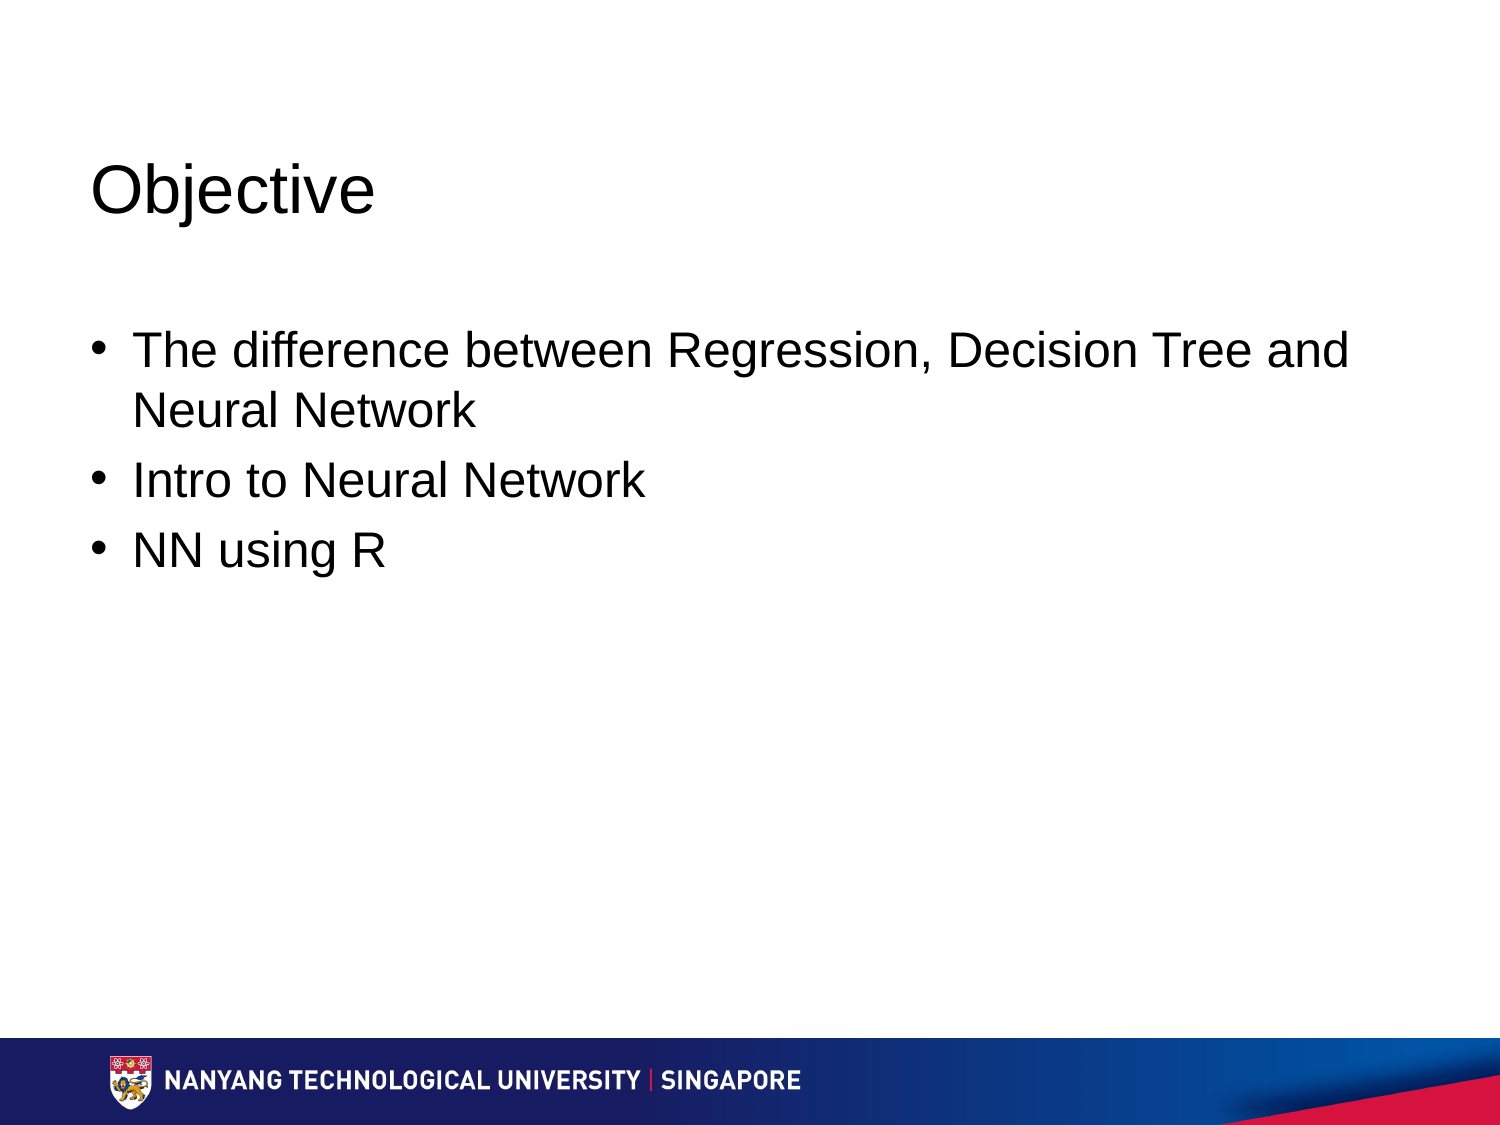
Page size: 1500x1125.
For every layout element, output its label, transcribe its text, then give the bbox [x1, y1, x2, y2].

picture [0, 1038, 1500, 1125]
list The difference between Regression, Decision Tree and Neural Network Intro to Neural Network NN using R [75, 309, 1425, 946]
title Objective [75, 92, 1425, 280]
